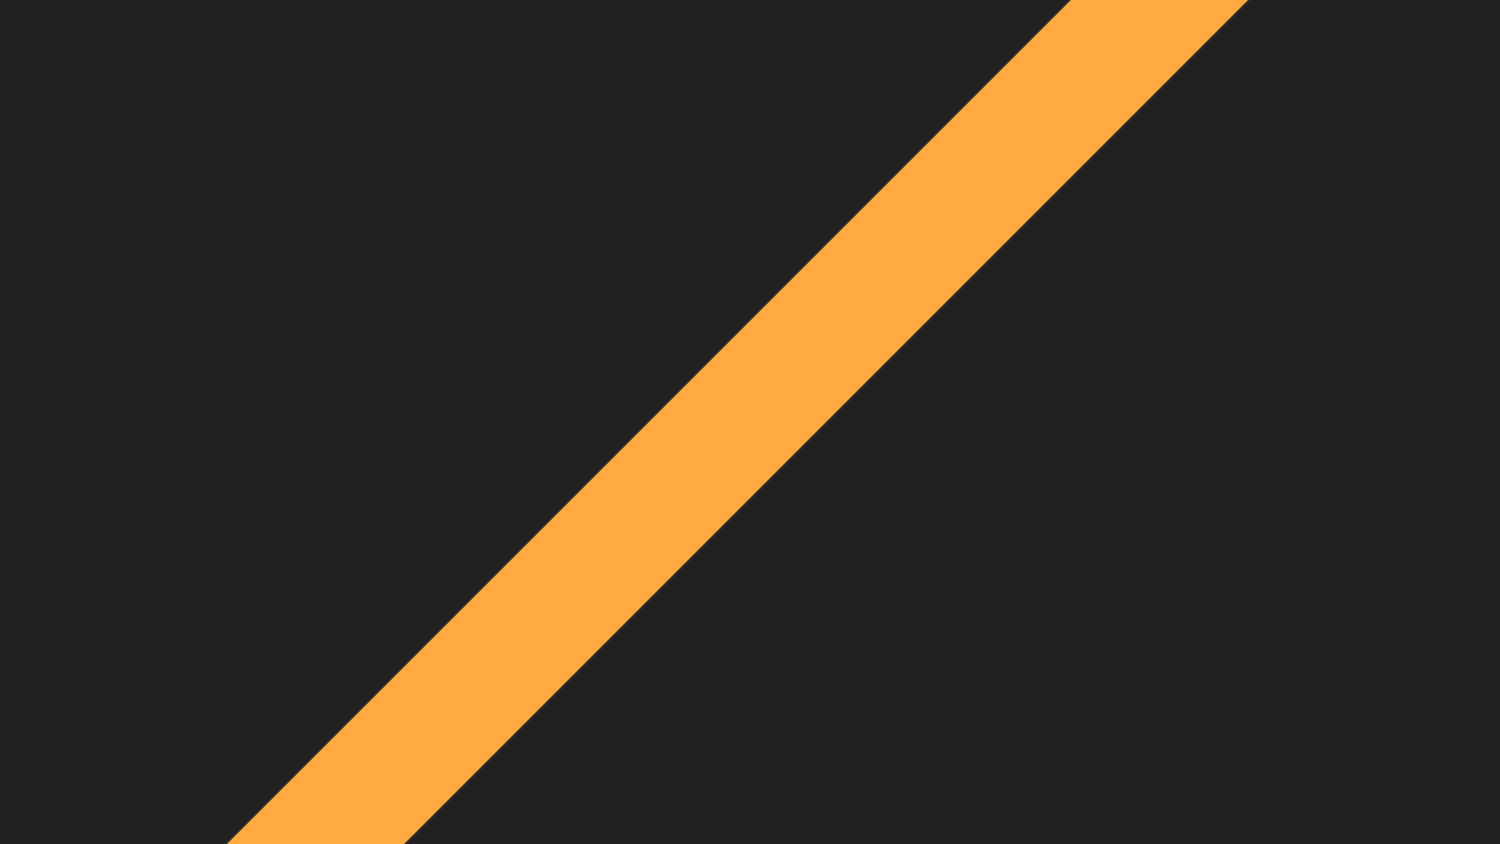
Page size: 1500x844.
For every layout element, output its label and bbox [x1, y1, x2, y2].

text_box [225, 0, 1250, 844]
